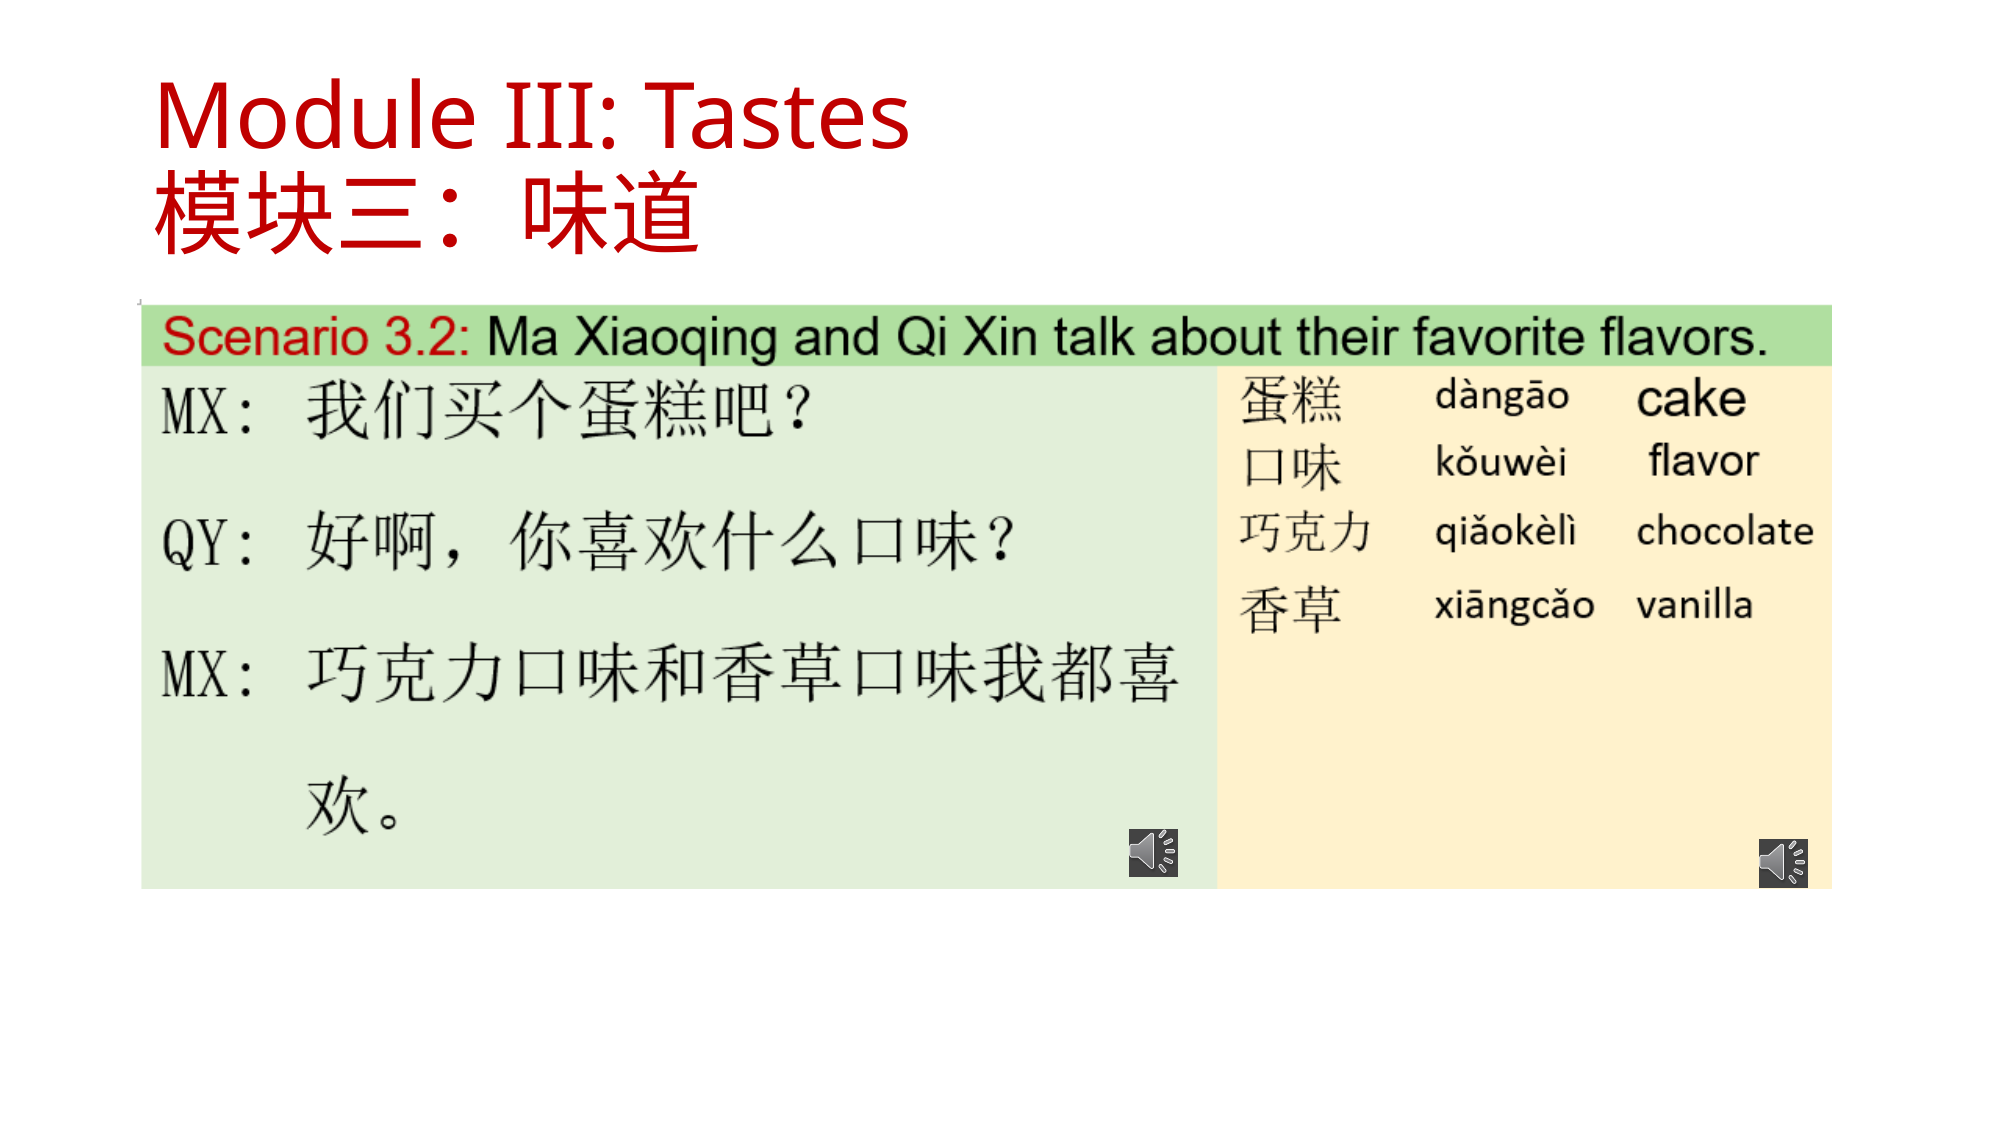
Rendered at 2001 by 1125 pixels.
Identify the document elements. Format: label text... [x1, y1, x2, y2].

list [137, 299, 1832, 889]
picture [1128, 827, 1179, 878]
title Module III: Tastes 模块三：味道 [137, 59, 1863, 278]
picture [1758, 838, 1809, 889]
